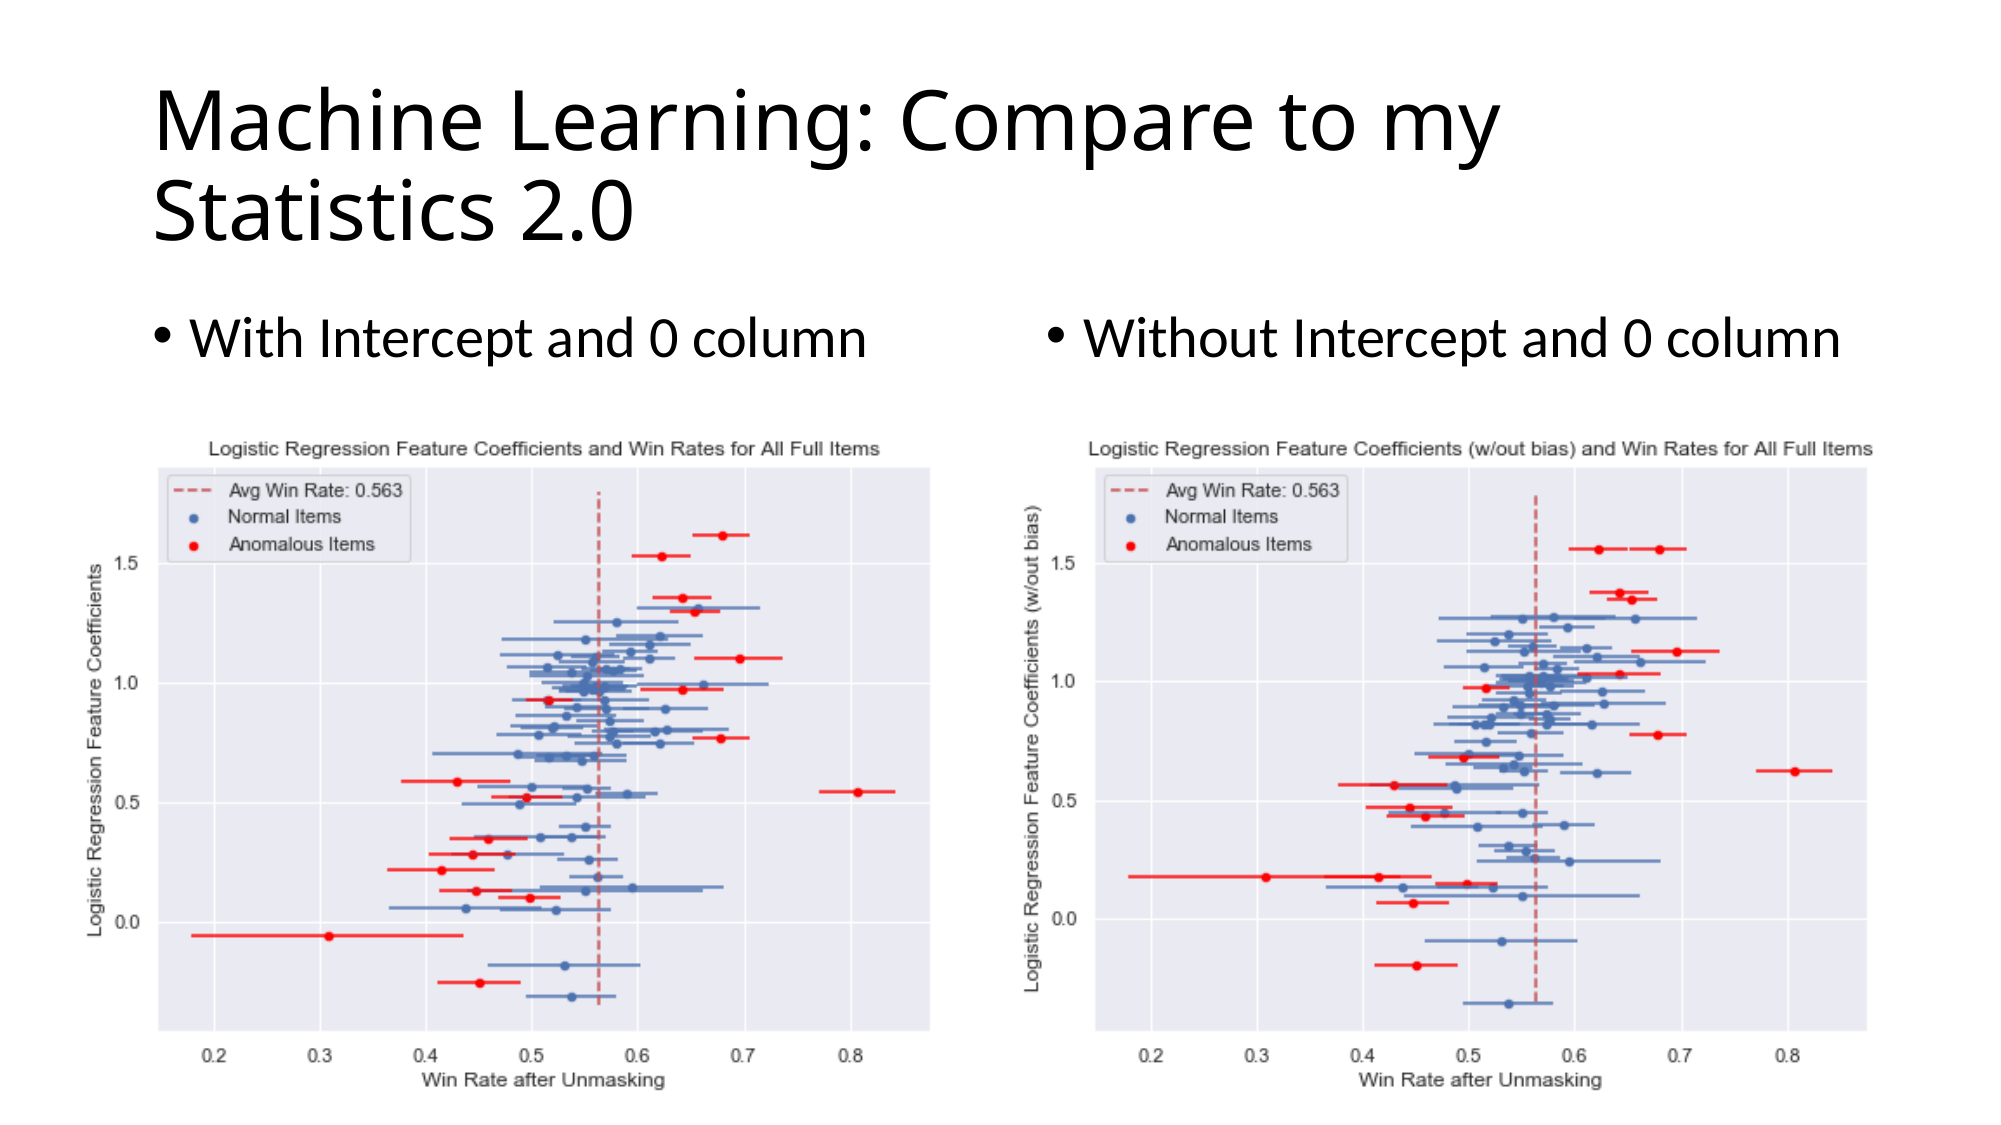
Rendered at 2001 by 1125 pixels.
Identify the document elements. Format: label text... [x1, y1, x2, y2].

list With Intercept and 0 column [137, 299, 1030, 375]
picture [32, 375, 1968, 1125]
text_box Without Intercept and 0 column [1030, 299, 1925, 375]
title Machine Learning: Compare to my Statistics 2.0 [137, 59, 1863, 278]
